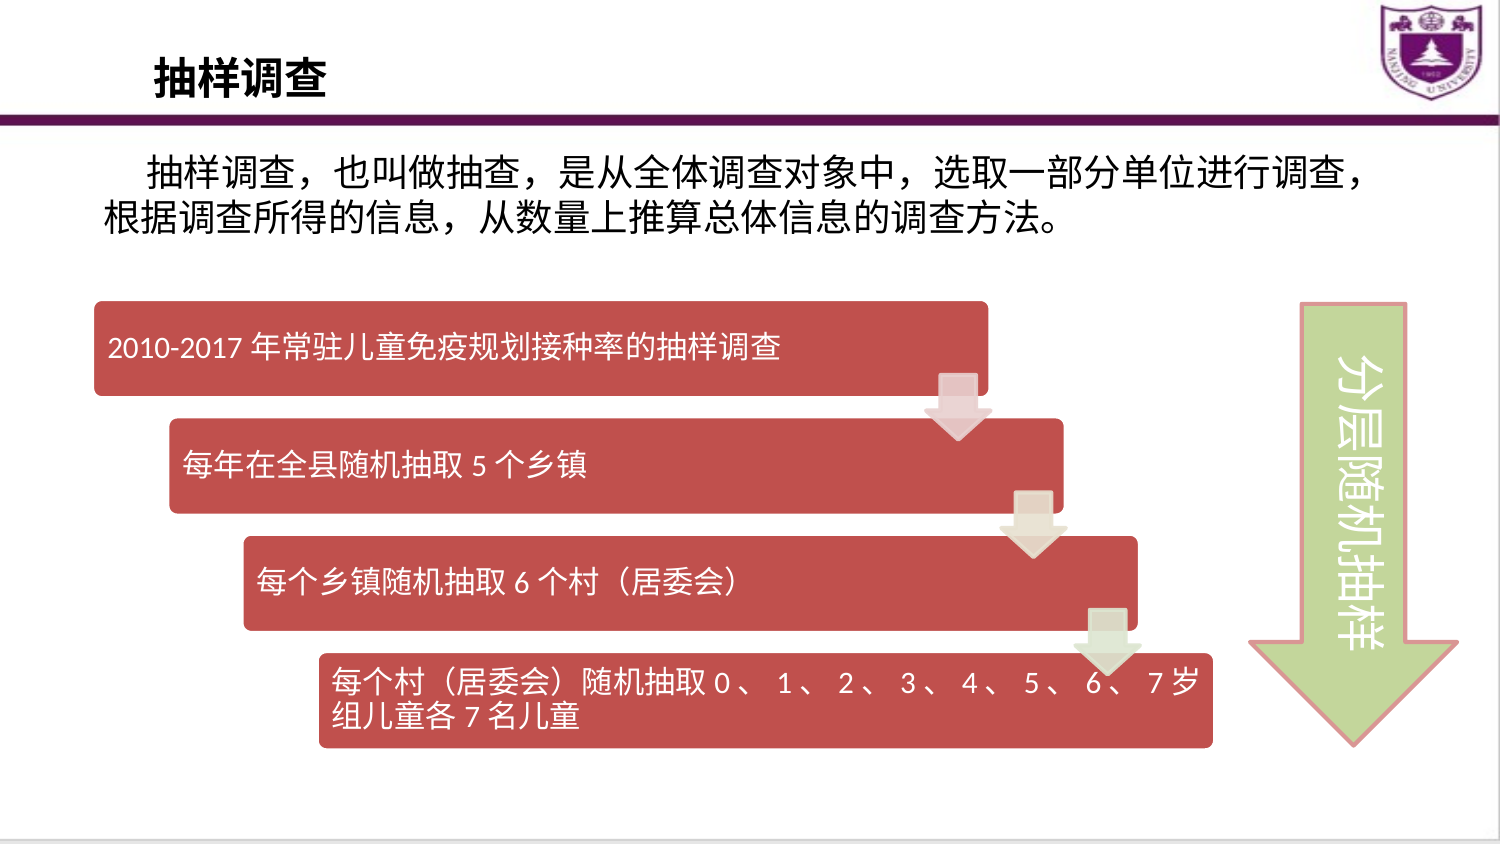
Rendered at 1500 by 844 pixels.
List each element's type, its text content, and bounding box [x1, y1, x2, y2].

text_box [91, 298, 1216, 751]
text_box [1248, 301, 1460, 748]
picture [0, 0, 1500, 844]
text_box 抽样调查 [142, 45, 340, 109]
text_box 分层随机抽样 [1308, 339, 1400, 682]
text_box 抽样调查，也叫做抽查，是从全体调查对象中，选取一部分单位进行调查，根据调查所得的信息，从数量上推算总体信息的调查方法。 [92, 143, 1365, 245]
text_box [126, 283, 1477, 701]
